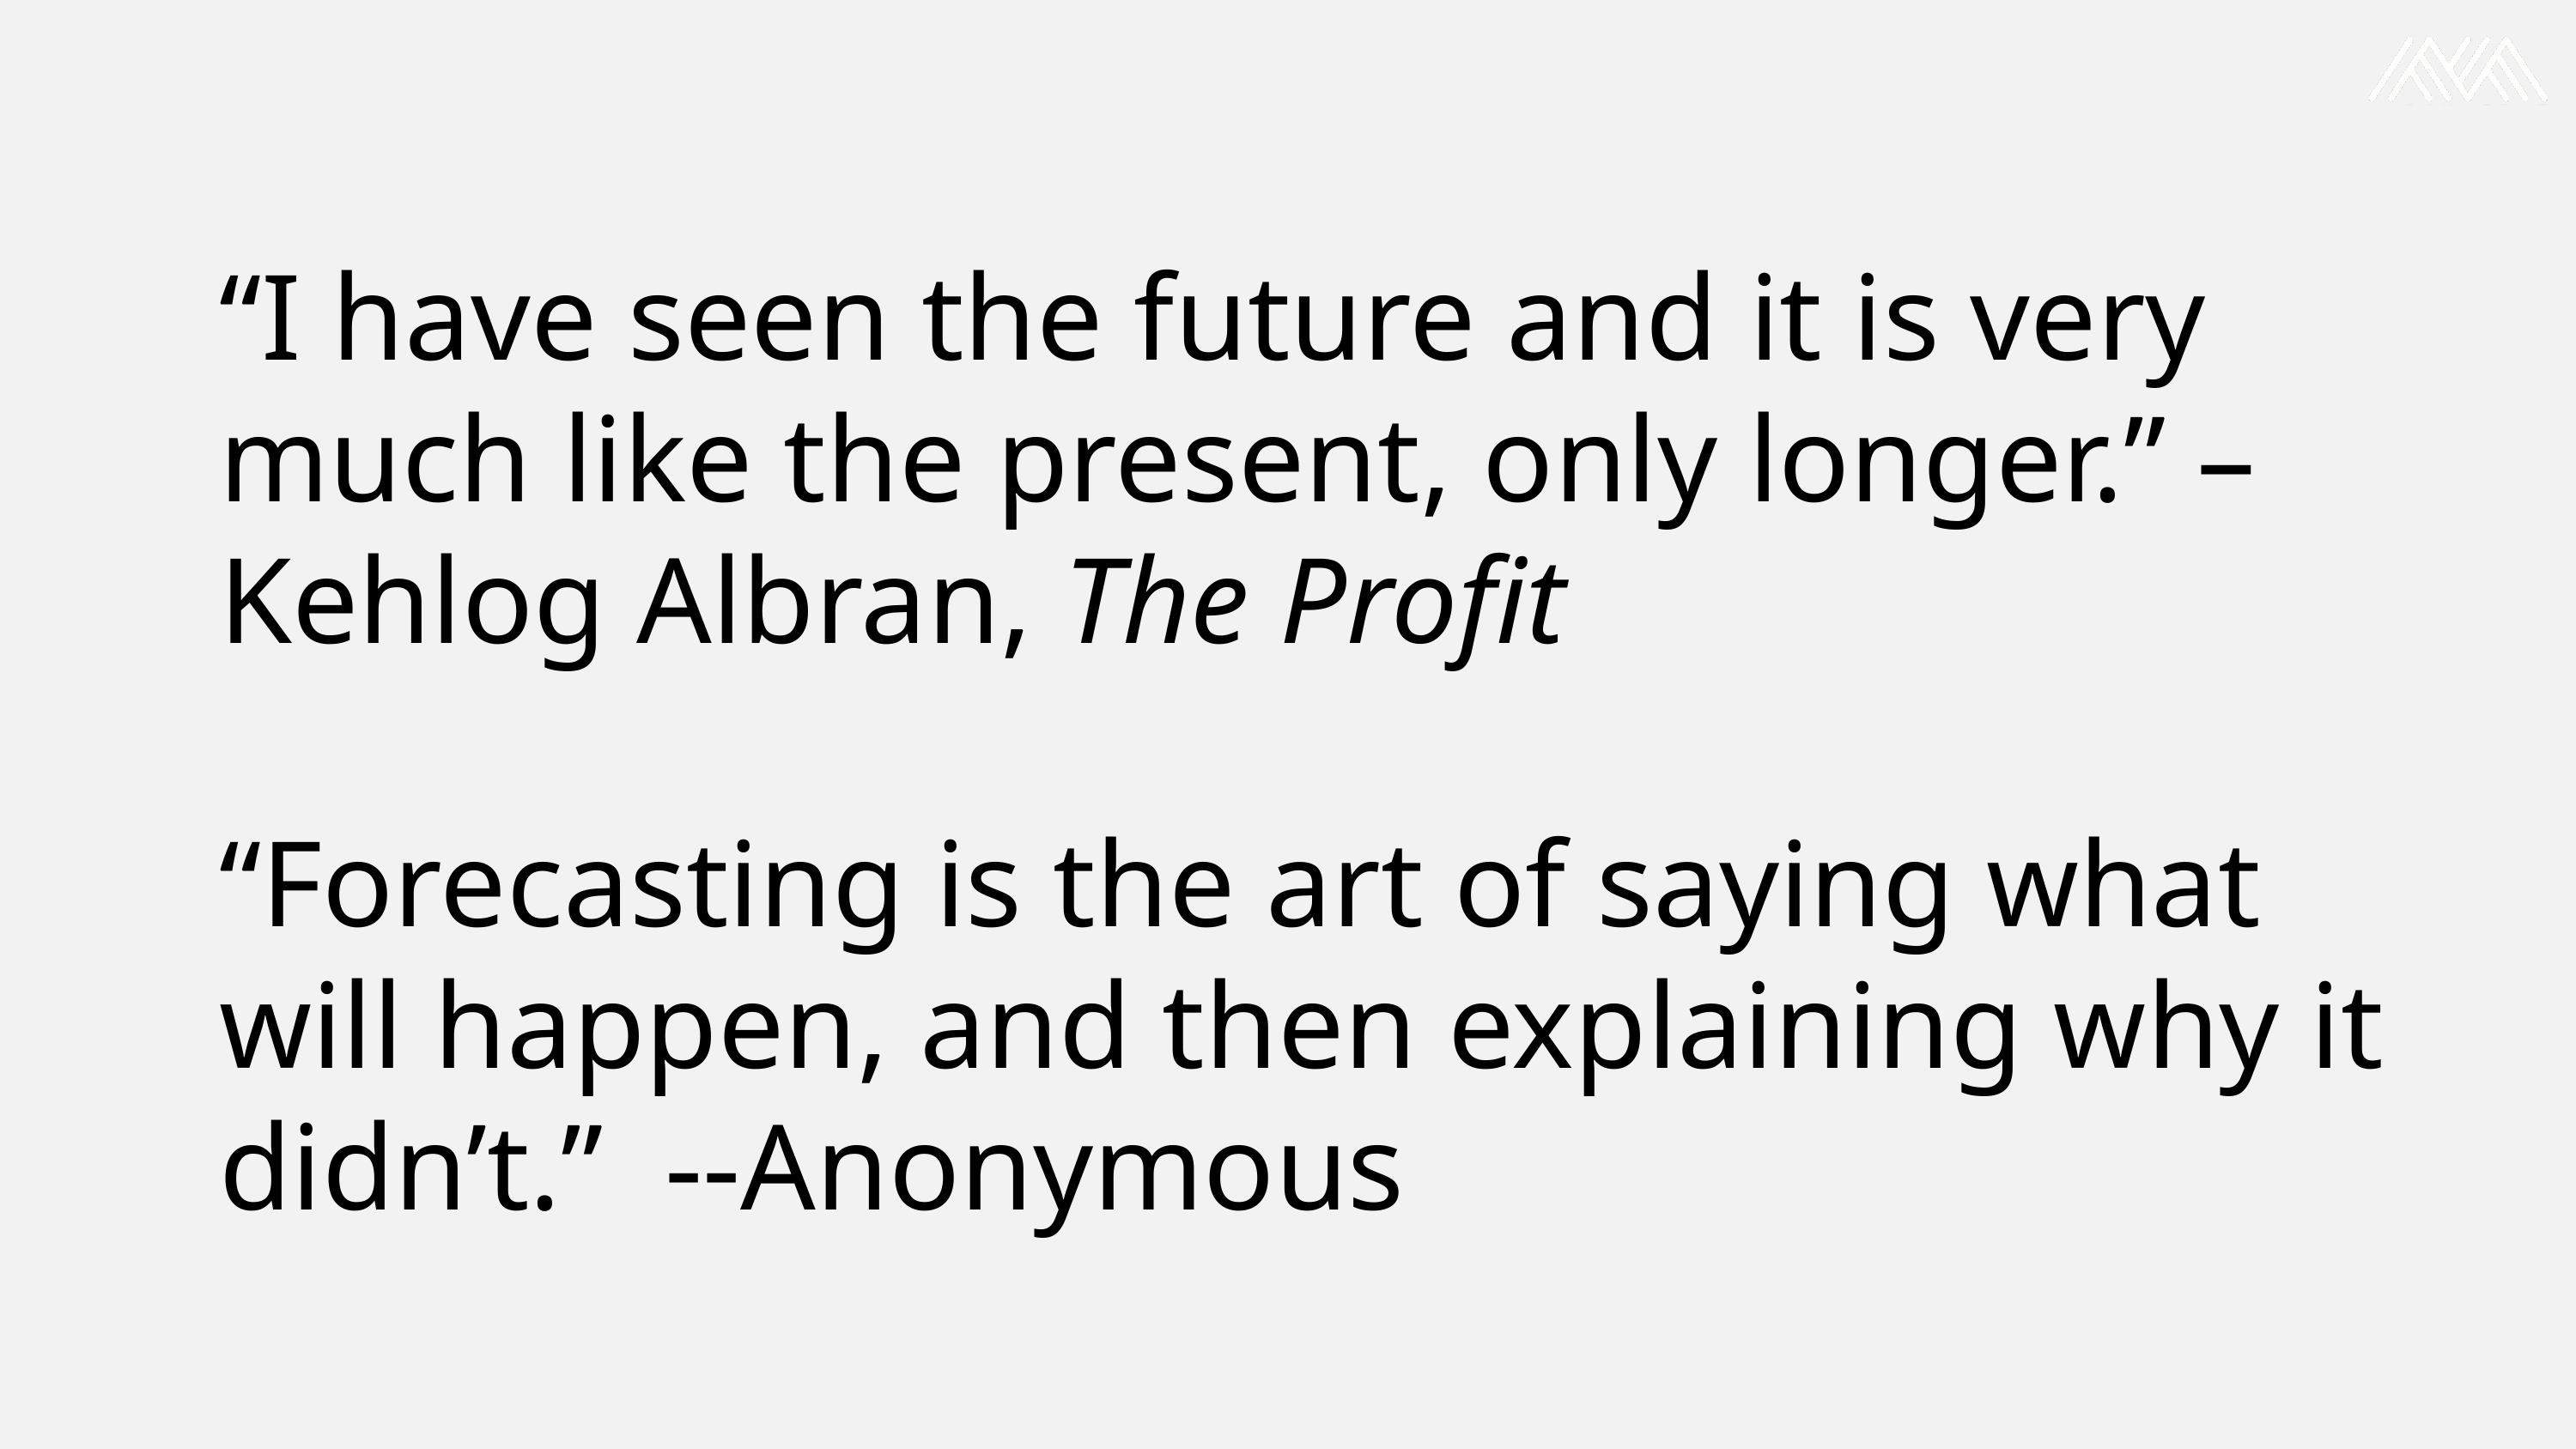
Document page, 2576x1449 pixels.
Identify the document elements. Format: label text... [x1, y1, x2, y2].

picture [2318, 0, 2576, 194]
text_box “I have seen the future and it is very much like the present, only longer.” –Kehlog Albran, The Profit “Forecasting is the art of saying what will happen, and then explaining why it didn’t.” --Anonymous [170, 242, 2426, 1234]
